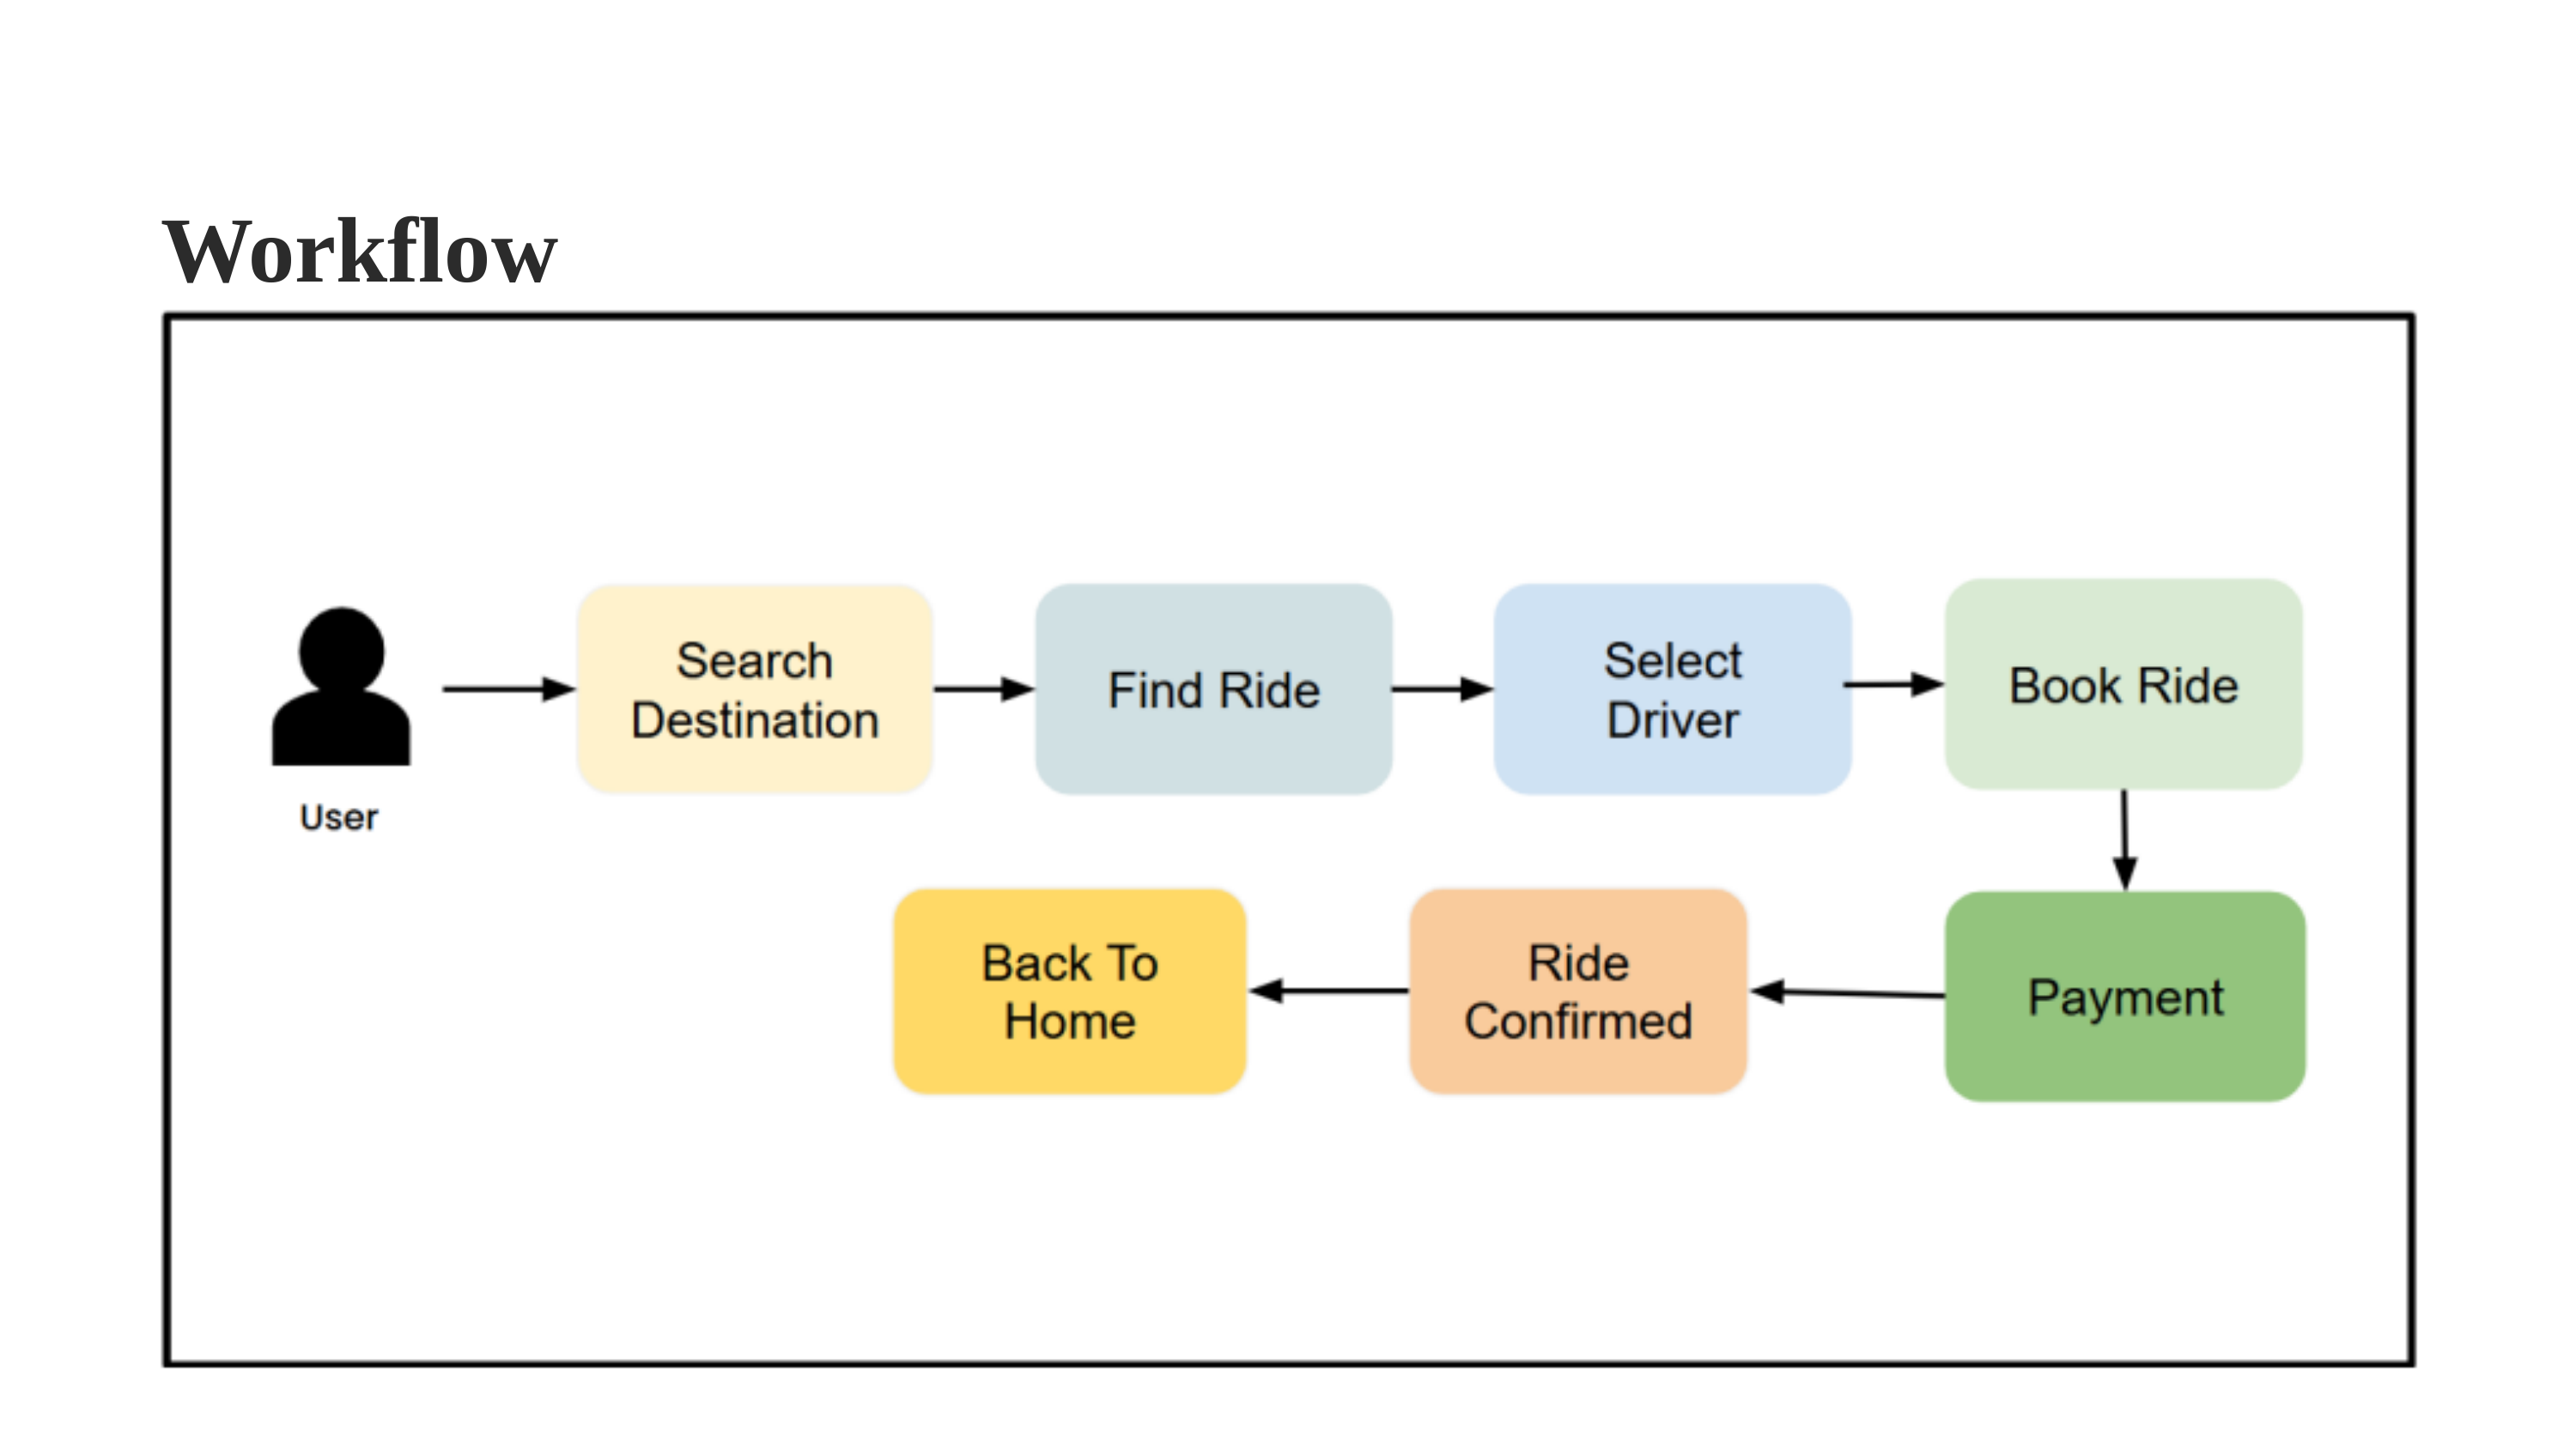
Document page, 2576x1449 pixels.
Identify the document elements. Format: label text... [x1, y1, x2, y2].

text_box Workflow [161, 144, 1712, 295]
picture [151, 298, 2429, 1373]
